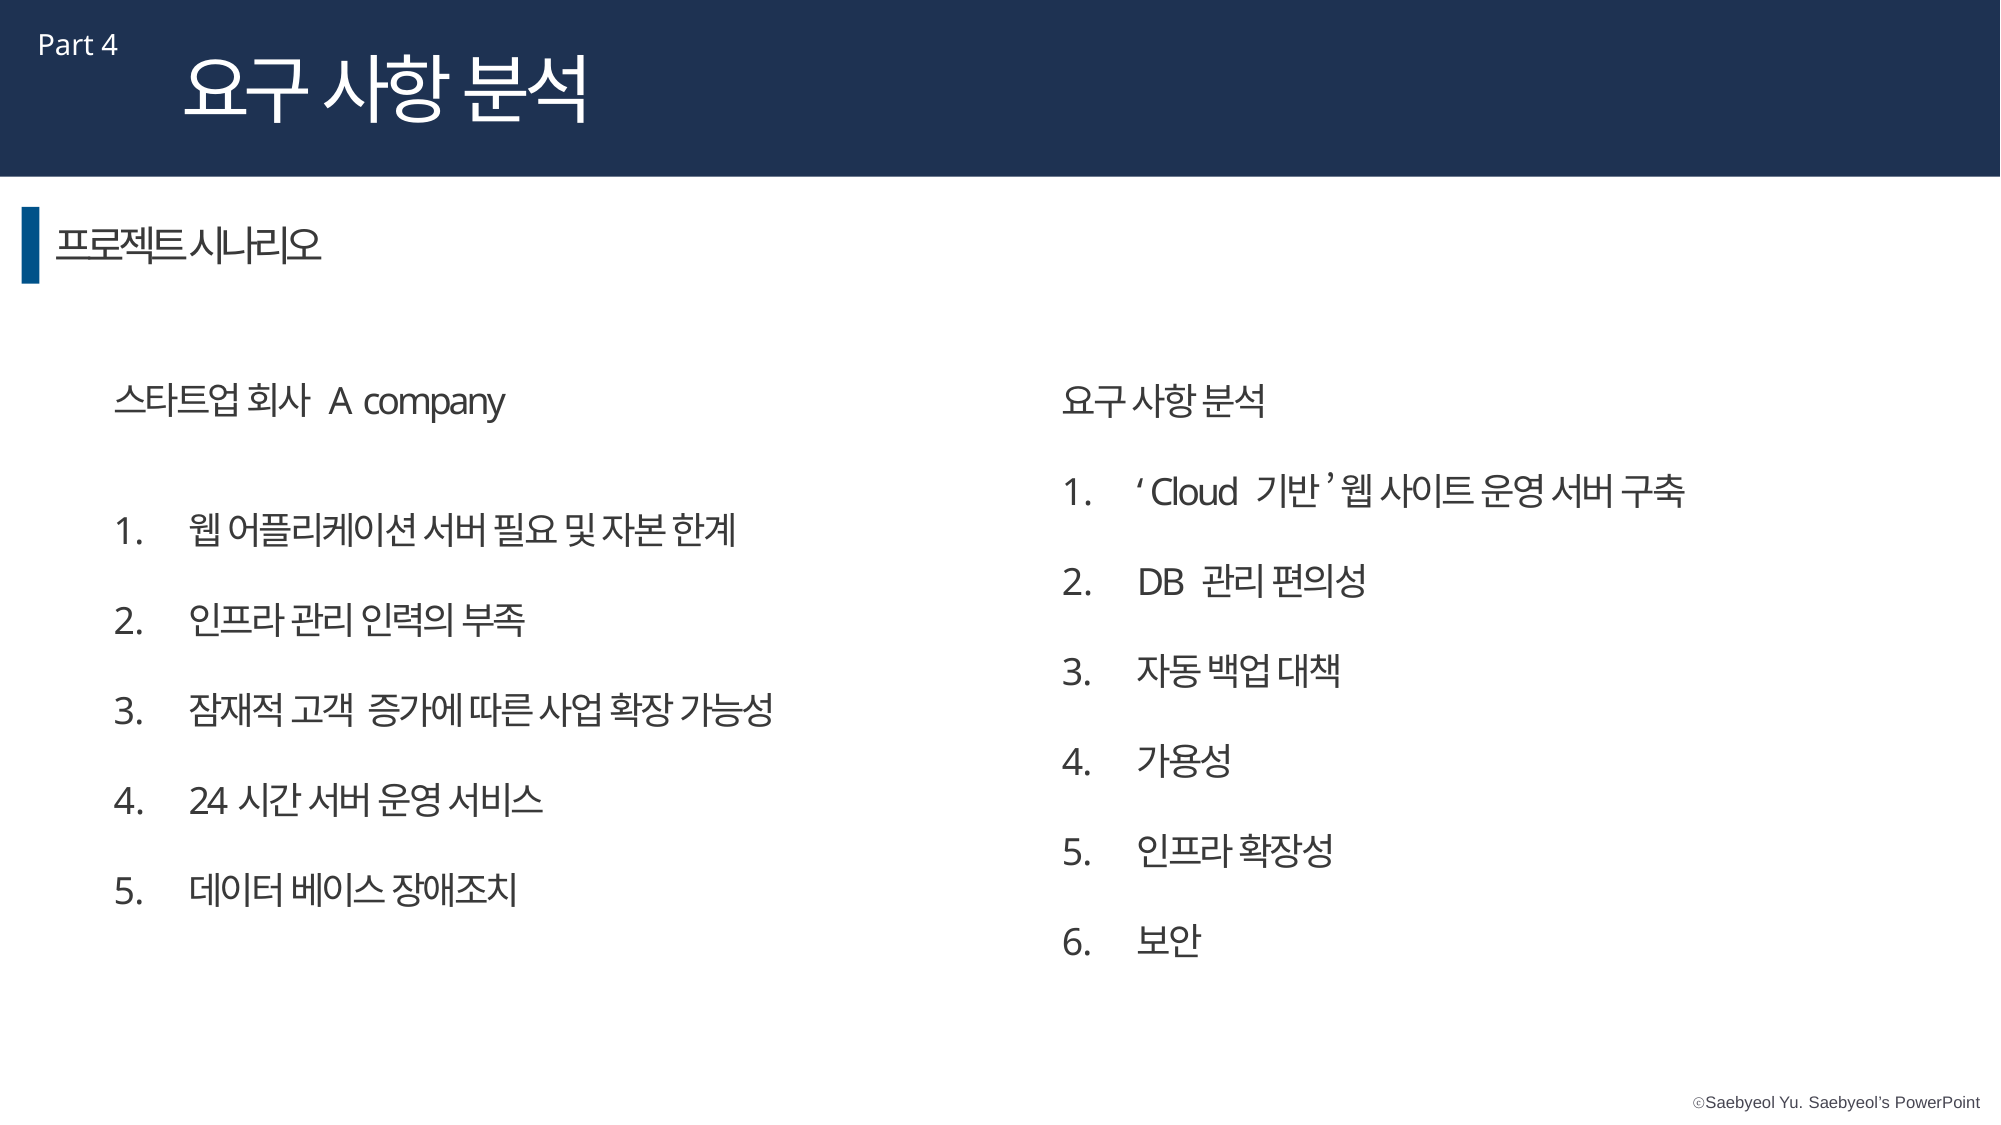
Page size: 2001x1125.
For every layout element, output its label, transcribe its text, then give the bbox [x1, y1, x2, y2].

text_box [21, 206, 40, 285]
text_box 요구 사항 분석 ‘ Cloud 기반 ’ 웹 사이트 운영 서버 구축 DB 관리 편의성 자동 백업 대책 가용성 인프라 확장성 보안 [1047, 370, 1867, 1015]
text_box 스타트업 회사 A company [98, 369, 723, 430]
text_box 웹 어플리케이션 서버 필요 및 자본 한계 인프라 관리 인력의 부족 잠재적 고객 증가에 따른 사업 확장 가능성 24시간 서버 운영 서비스 데이터 베이스 장애조치 [98, 454, 865, 920]
text_box 프로젝트 시나리오 [40, 212, 924, 278]
text_box Part 4 [22, 19, 141, 69]
text_box 요구 사항 분석 [166, 35, 609, 140]
text_box [0, 0, 2000, 178]
